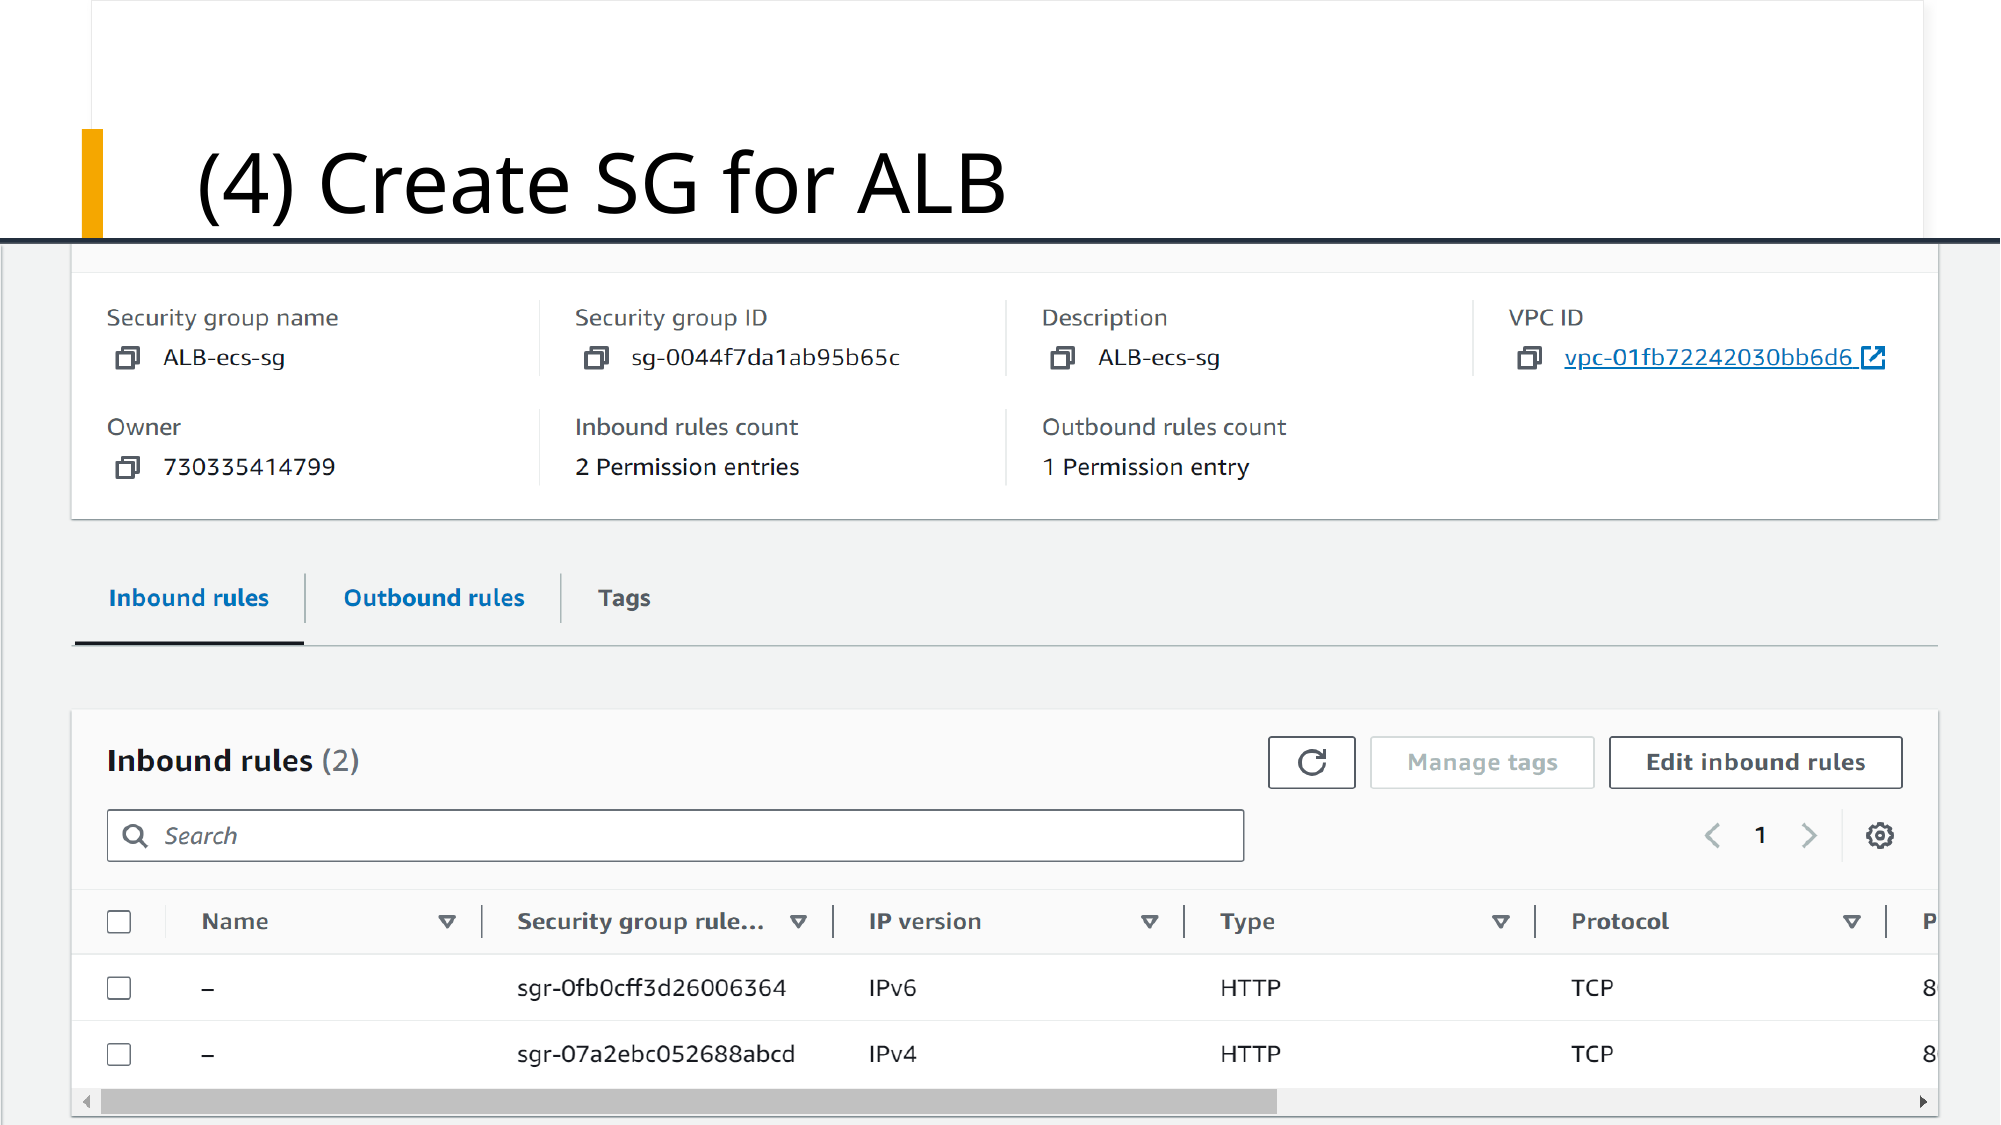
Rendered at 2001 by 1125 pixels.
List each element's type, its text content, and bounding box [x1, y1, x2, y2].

picture [0, 238, 2000, 1125]
title (4) Create SG for ALB [183, 90, 1851, 238]
